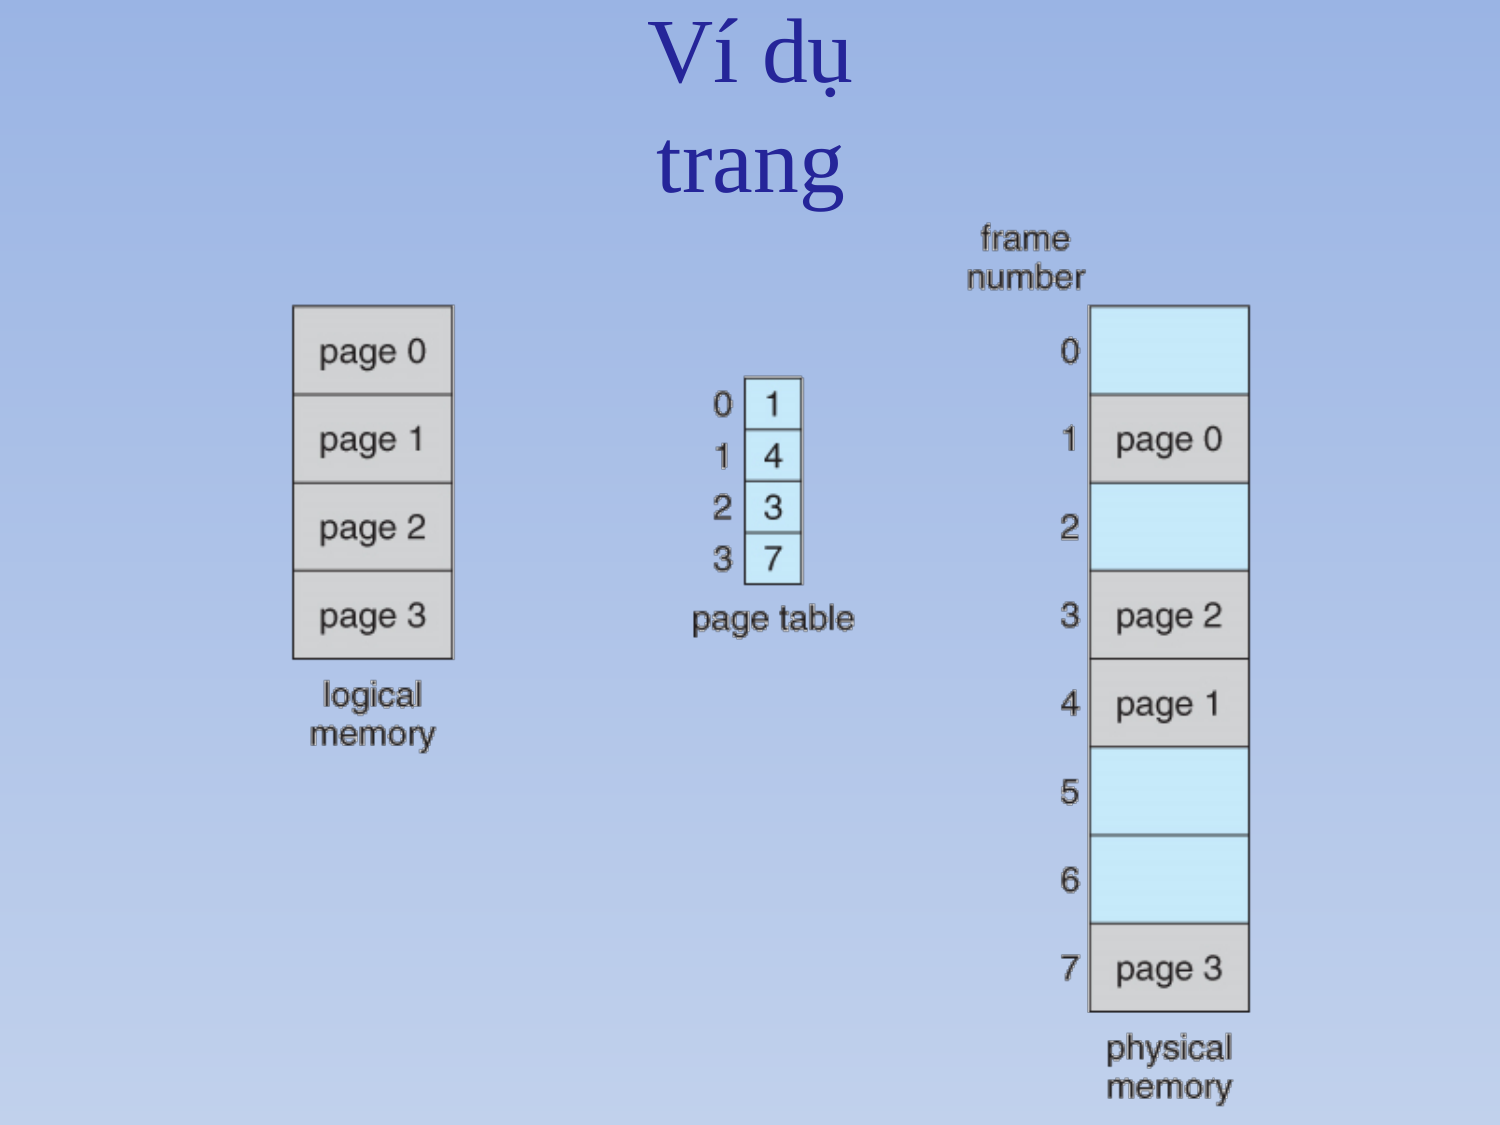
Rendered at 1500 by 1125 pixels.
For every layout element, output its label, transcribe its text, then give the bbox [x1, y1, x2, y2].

text_box [274, 200, 1269, 1125]
title Ví dụ trang [541, 0, 958, 200]
